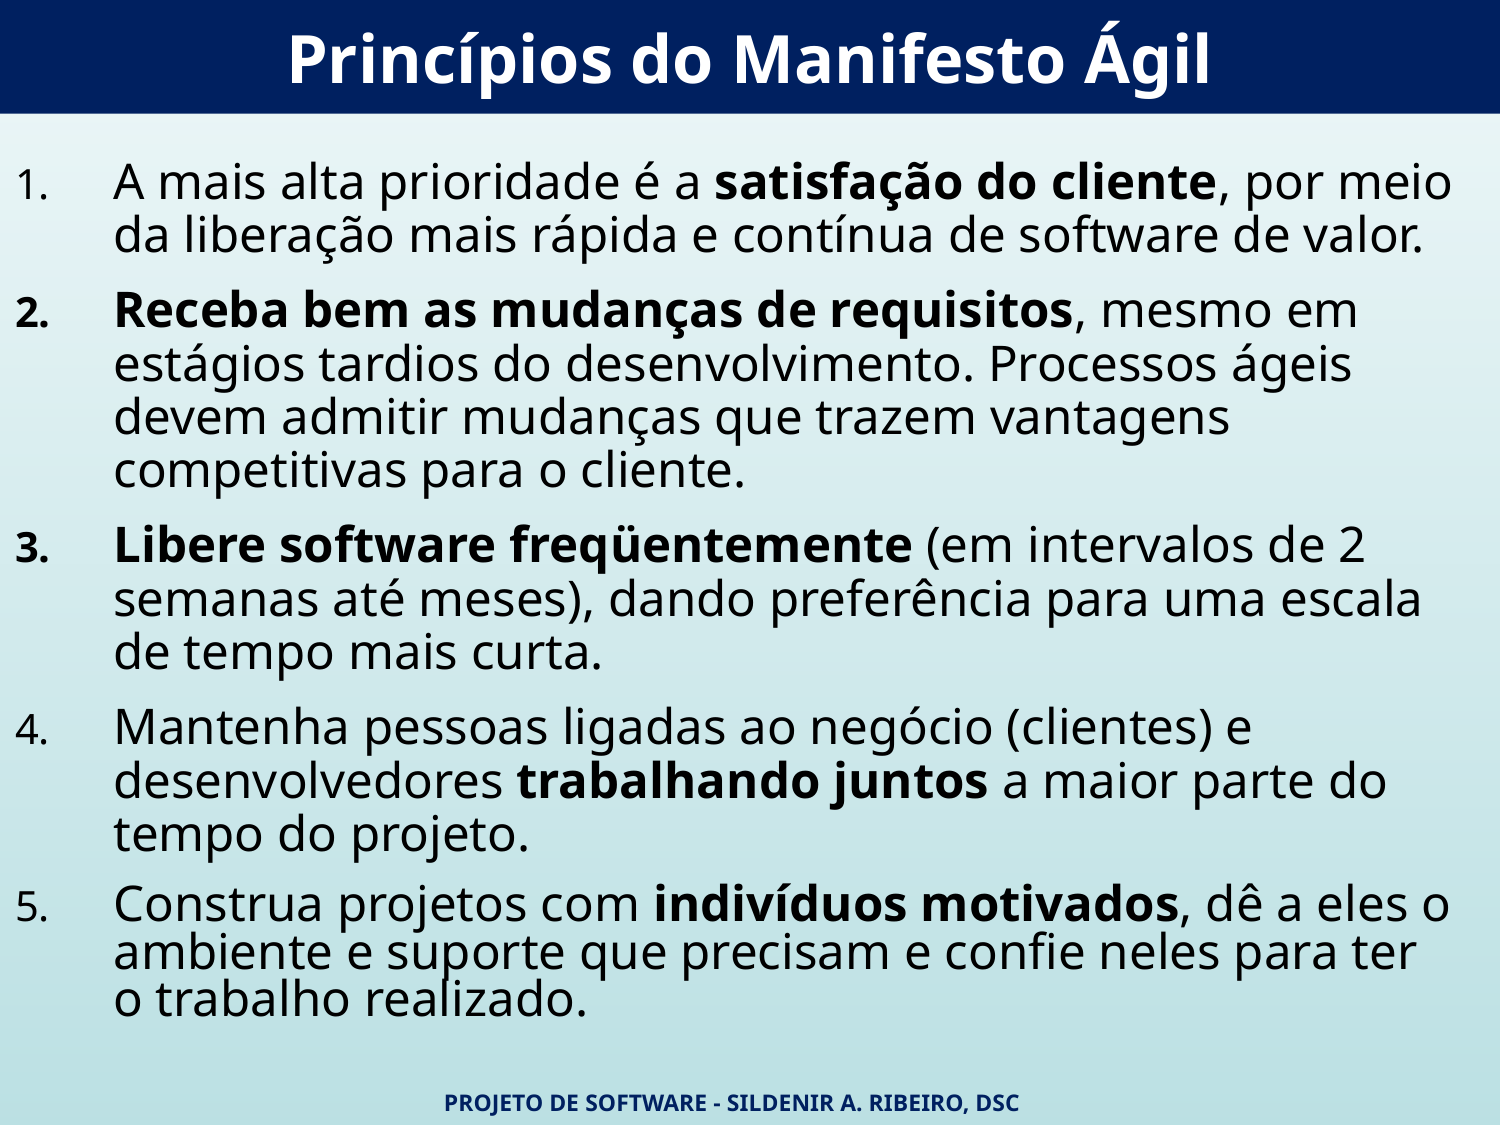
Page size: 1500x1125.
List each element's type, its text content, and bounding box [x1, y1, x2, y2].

text_box Princípios do Manifesto Ágil [0, 0, 1500, 114]
footer Projeto de Software - Sildenir A. Ribeiro, DSc [88, 1080, 1376, 1124]
list A mais alta prioridade é a satisfação do cliente, por meio da liberação mais rápida e contínua de software de valor. Receba bem as mudanças de requisitos, mesmo em estágios tardios do desenvolvimento. Processos ágeis devem admitir mudanças que trazem vantagens competitivas para o cliente. Libere software freqüentemente (em intervalos de 2 semanas até meses), dando preferência para uma escala de tempo mais curta. Mantenha pessoas ligadas ao negócio (clientes) e desenvolvedores trabalhando juntos a maior parte do tempo do projeto. Construa projetos com indivíduos motivados, dê a eles o ambiente e suporte que precisam e confie neles para ter o trabalho realizado. [0, 149, 1471, 1059]
